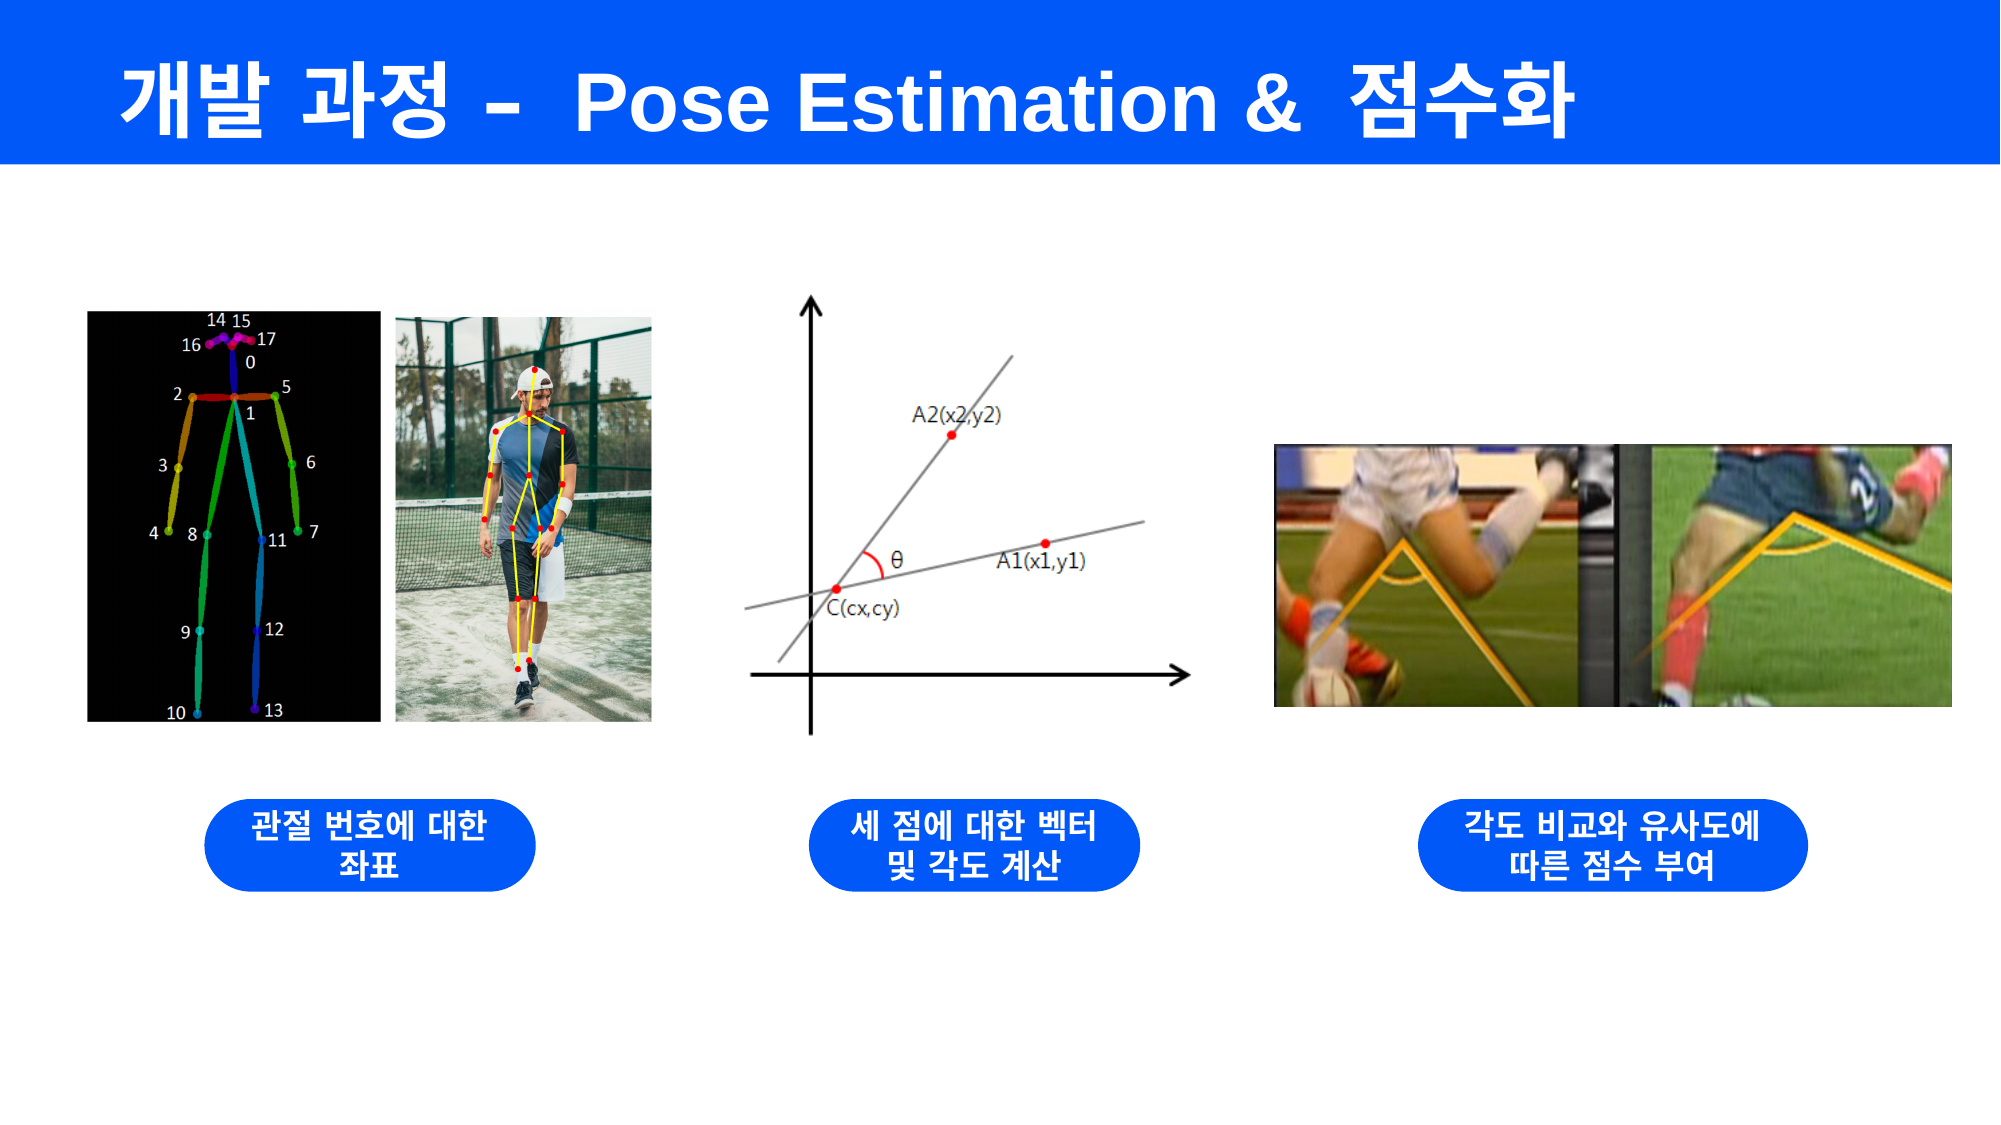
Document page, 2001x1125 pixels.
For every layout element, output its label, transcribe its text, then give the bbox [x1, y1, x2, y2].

picture [1274, 444, 1952, 707]
text_box 관절 번호에 대한 좌표 [204, 799, 536, 892]
picture [730, 275, 1219, 757]
text_box 세 점에 대한 벡터 및 각도 계산 [808, 799, 1141, 892]
picture [83, 306, 658, 726]
text_box 개발 과정 – Pose Estimation & 점수화 [104, 40, 1614, 156]
text_box 각도 비교와 유사도에 따른 점수 부여 [1418, 799, 1809, 892]
